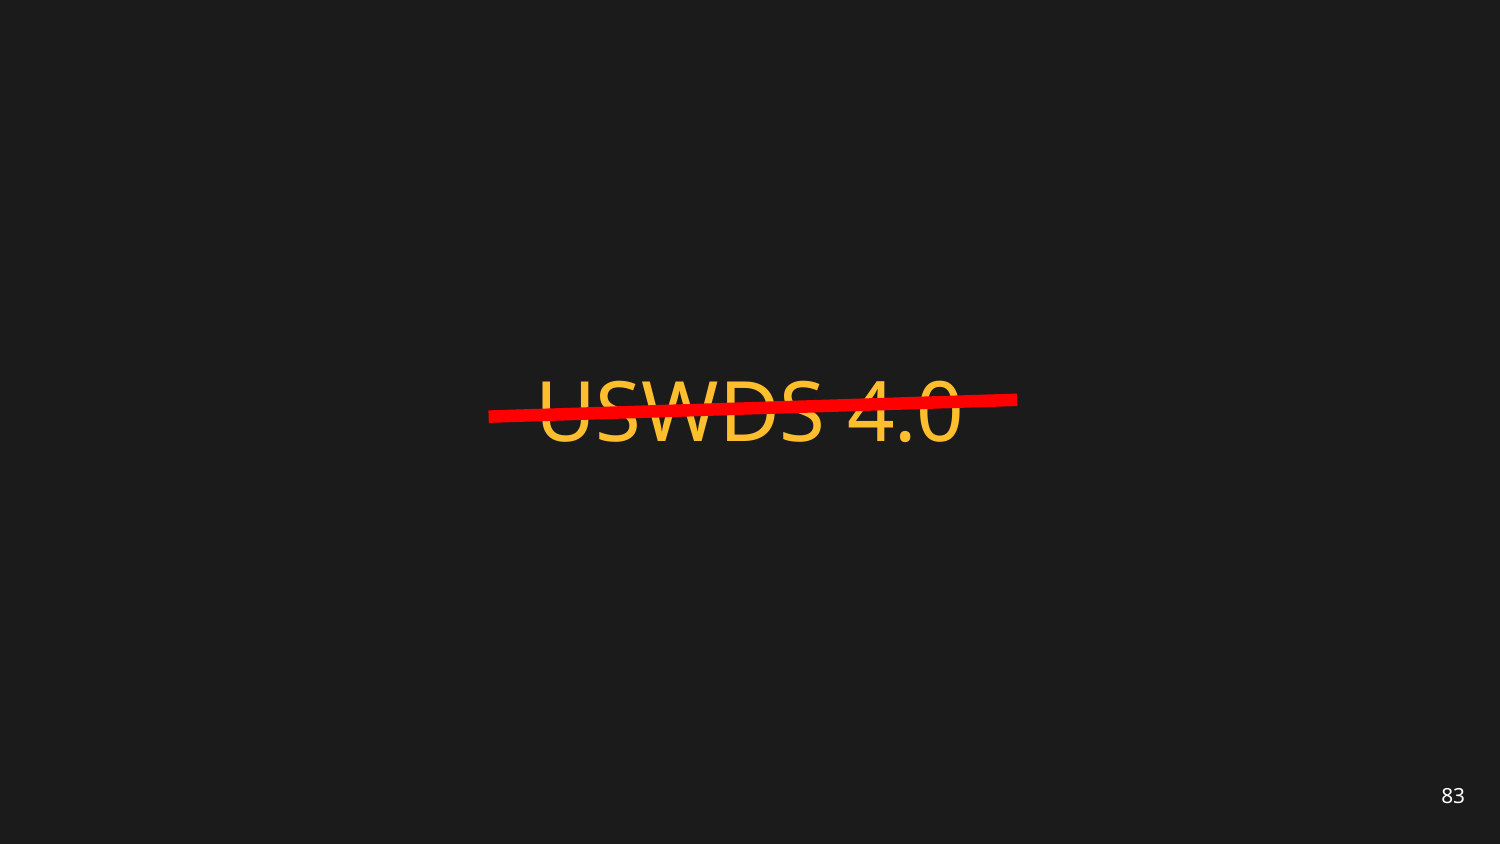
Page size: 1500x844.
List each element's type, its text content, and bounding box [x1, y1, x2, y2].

title Not USWDS 4.0 [28, 25, 1472, 706]
slide_number 83 [1389, 764, 1480, 830]
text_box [488, 399, 1018, 417]
